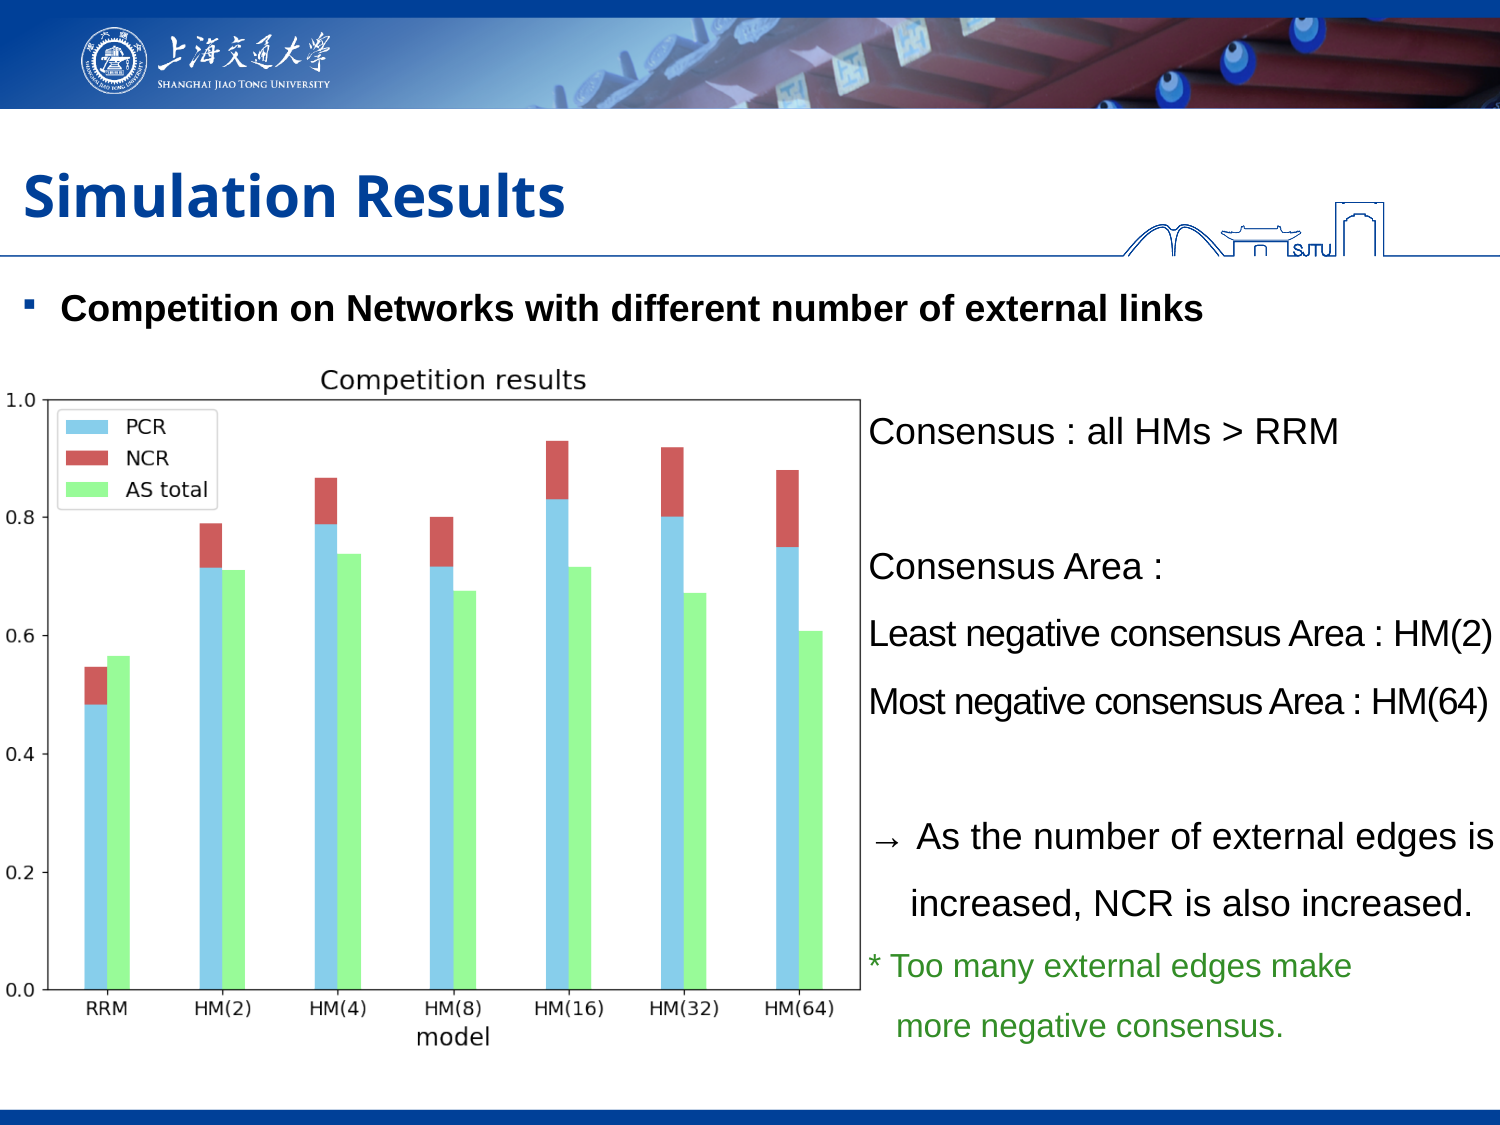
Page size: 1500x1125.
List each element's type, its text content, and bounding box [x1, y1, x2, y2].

text_box Consensus : all HMs > RRM Consensus Area : Least negative consensus Area : HM(2) Most negative consensus Area : HM(64) → As the number of external edges is increased, NCR is also increased. * Too many external edges make more negative consensus. [853, 399, 1500, 1125]
title Simulation Results [8, 151, 1382, 246]
text_box Competition on Networks with different number of external links [8, 276, 1427, 337]
picture [0, 307, 964, 1074]
picture [0, 18, 1500, 109]
